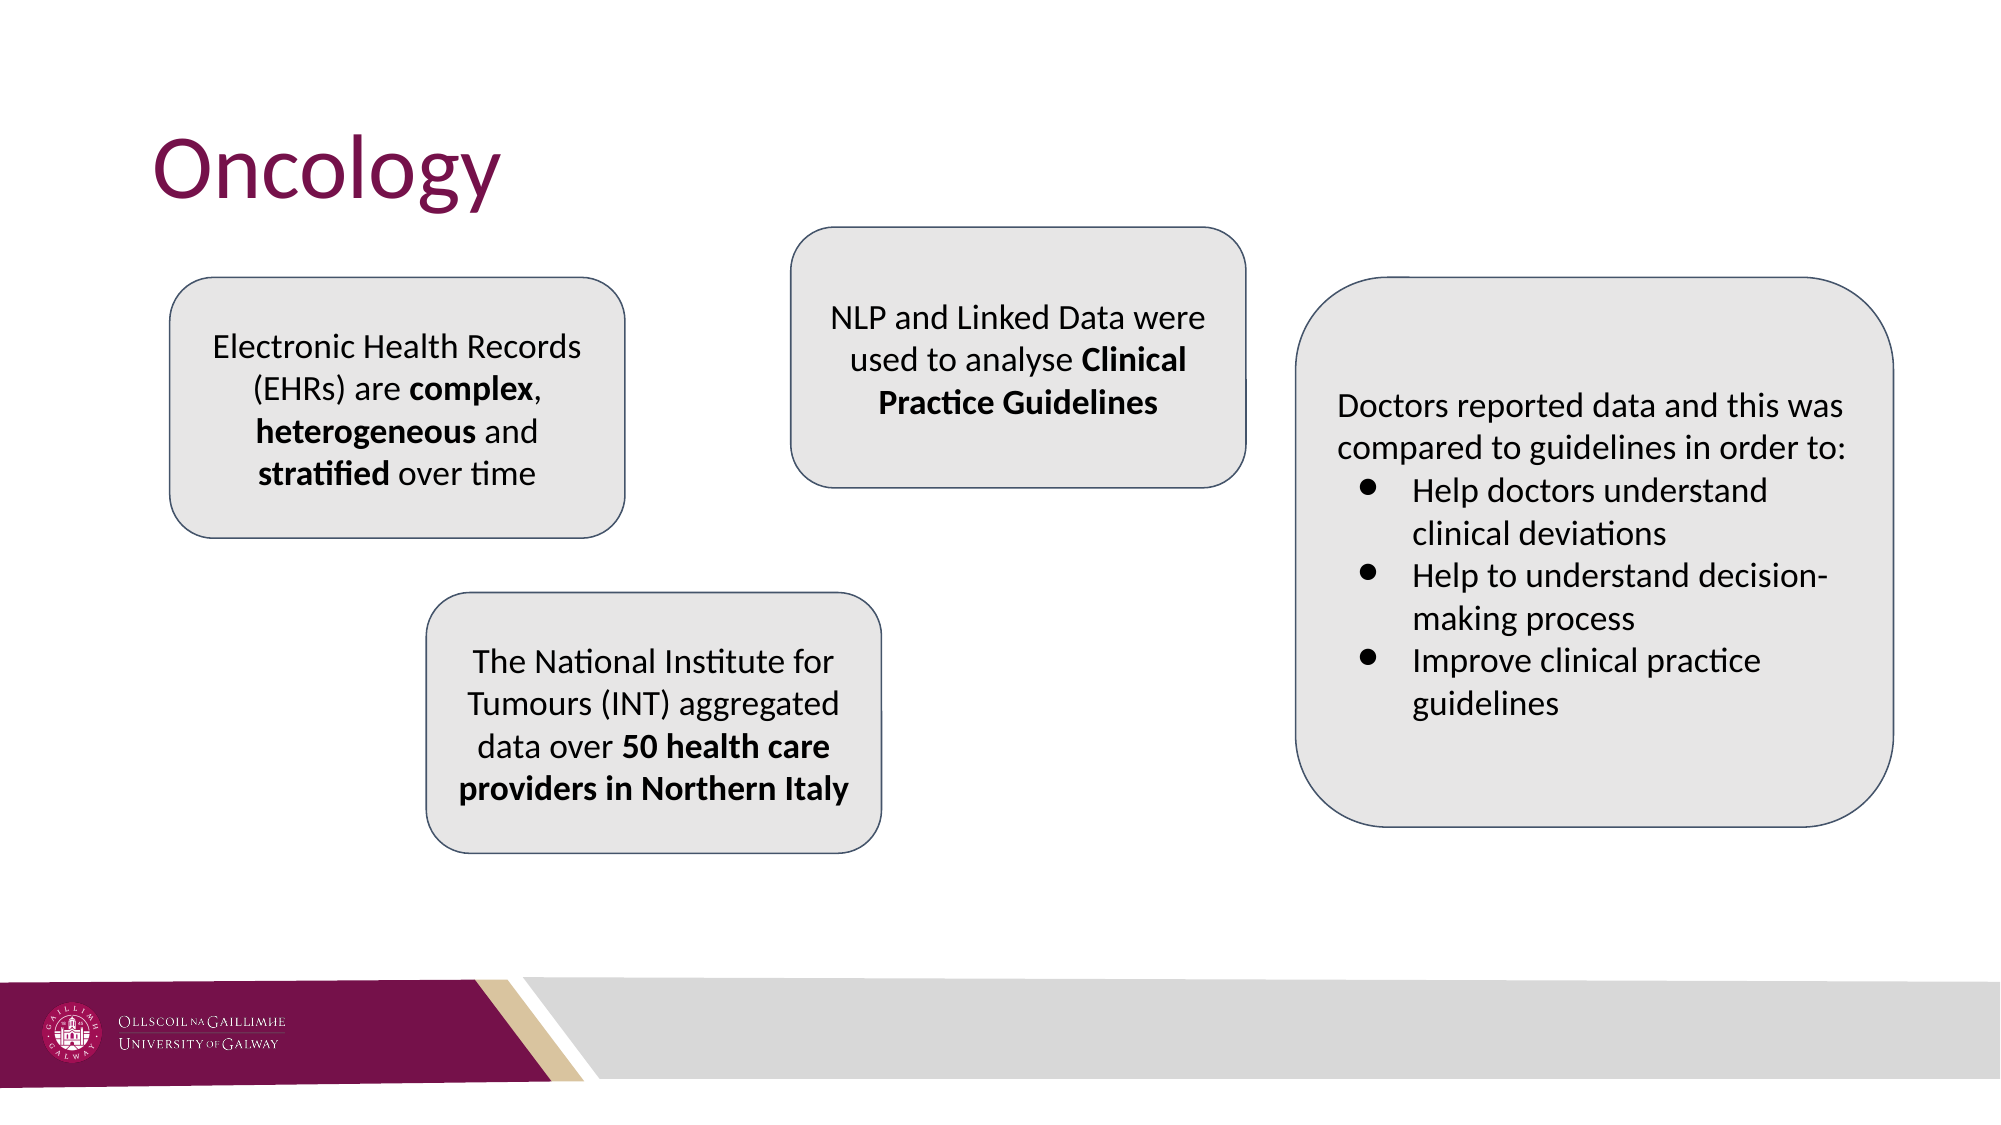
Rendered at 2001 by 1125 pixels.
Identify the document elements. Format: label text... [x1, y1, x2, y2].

text_box The National Institute for Tumours (INT) aggregated data over 50 health care providers in Northern Italy [426, 592, 882, 854]
title Oncology [137, 59, 1863, 278]
text_box NLP and Linked Data were used to analyse Clinical Practice Guidelines [790, 227, 1247, 488]
picture [42, 1002, 285, 1063]
text_box Doctors reported data and this was compared to guidelines in order to: Help doctors understand clinical deviations Help to understand decision-making process Improve clinical practice guidelines [1295, 277, 1894, 828]
text_box Electronic Health Records (EHRs) are complex, heterogeneous and stratified over time [169, 277, 625, 539]
